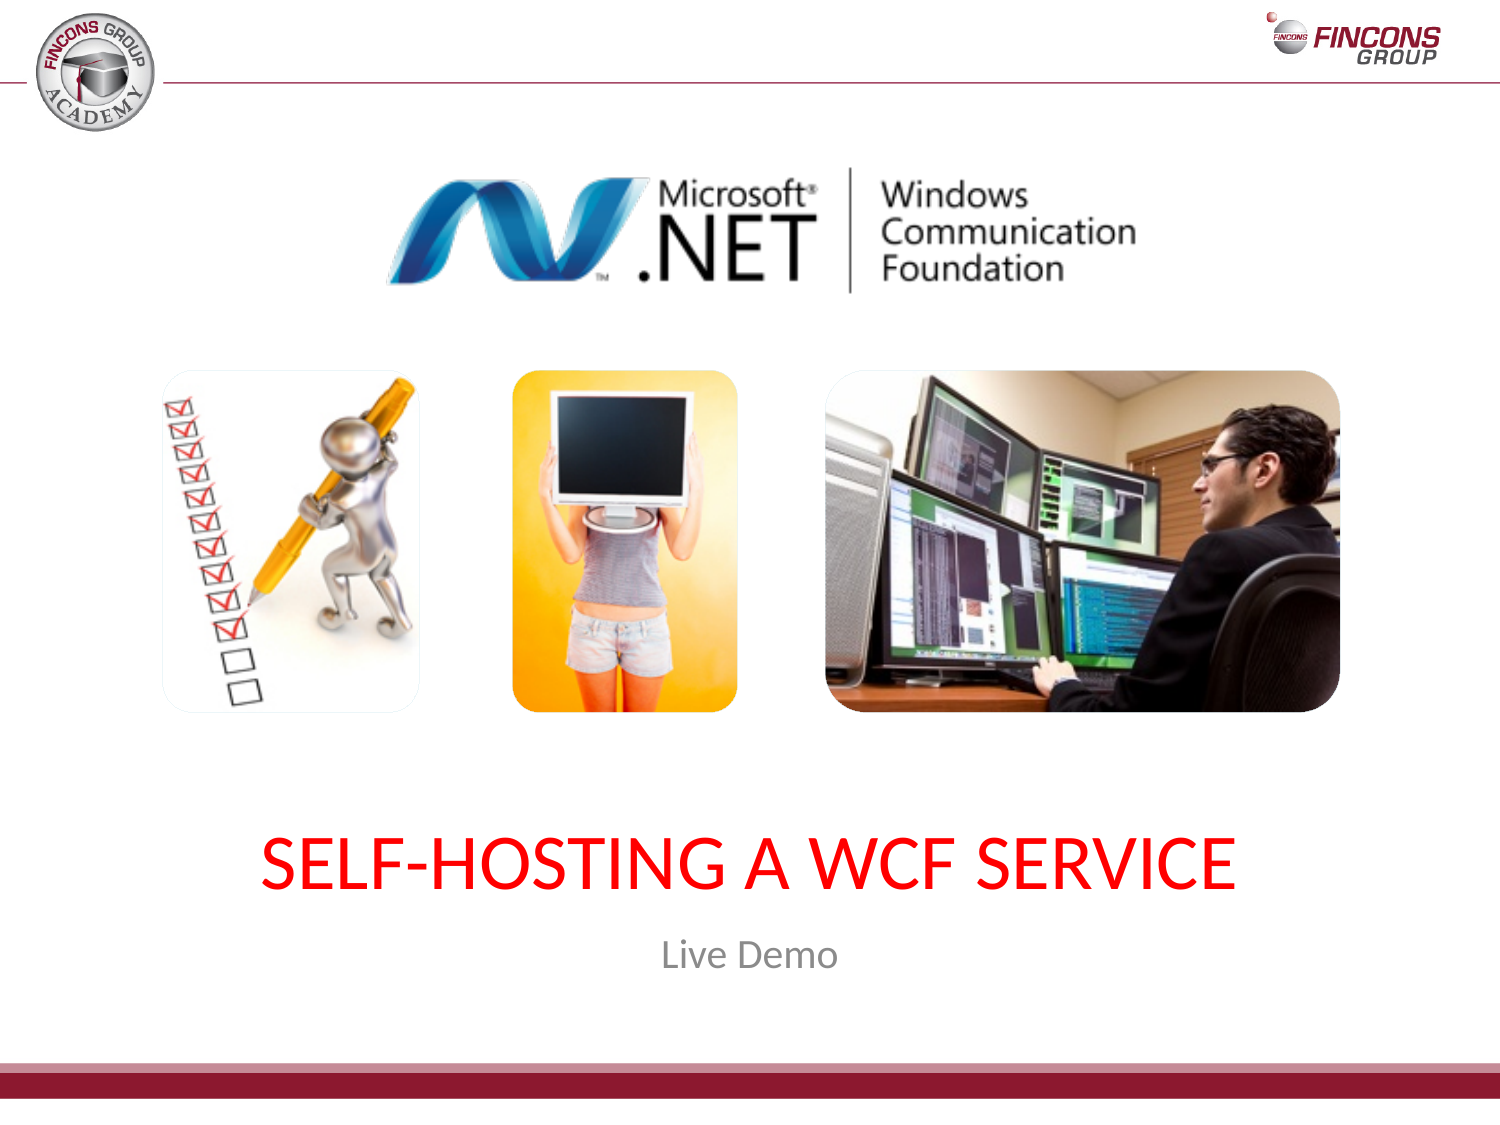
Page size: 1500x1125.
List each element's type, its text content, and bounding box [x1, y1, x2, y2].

picture [0, 0, 1500, 1125]
title Self-Hosting a WCF Service [99, 799, 1401, 913]
subtitle Live Demo [99, 918, 1401, 1013]
